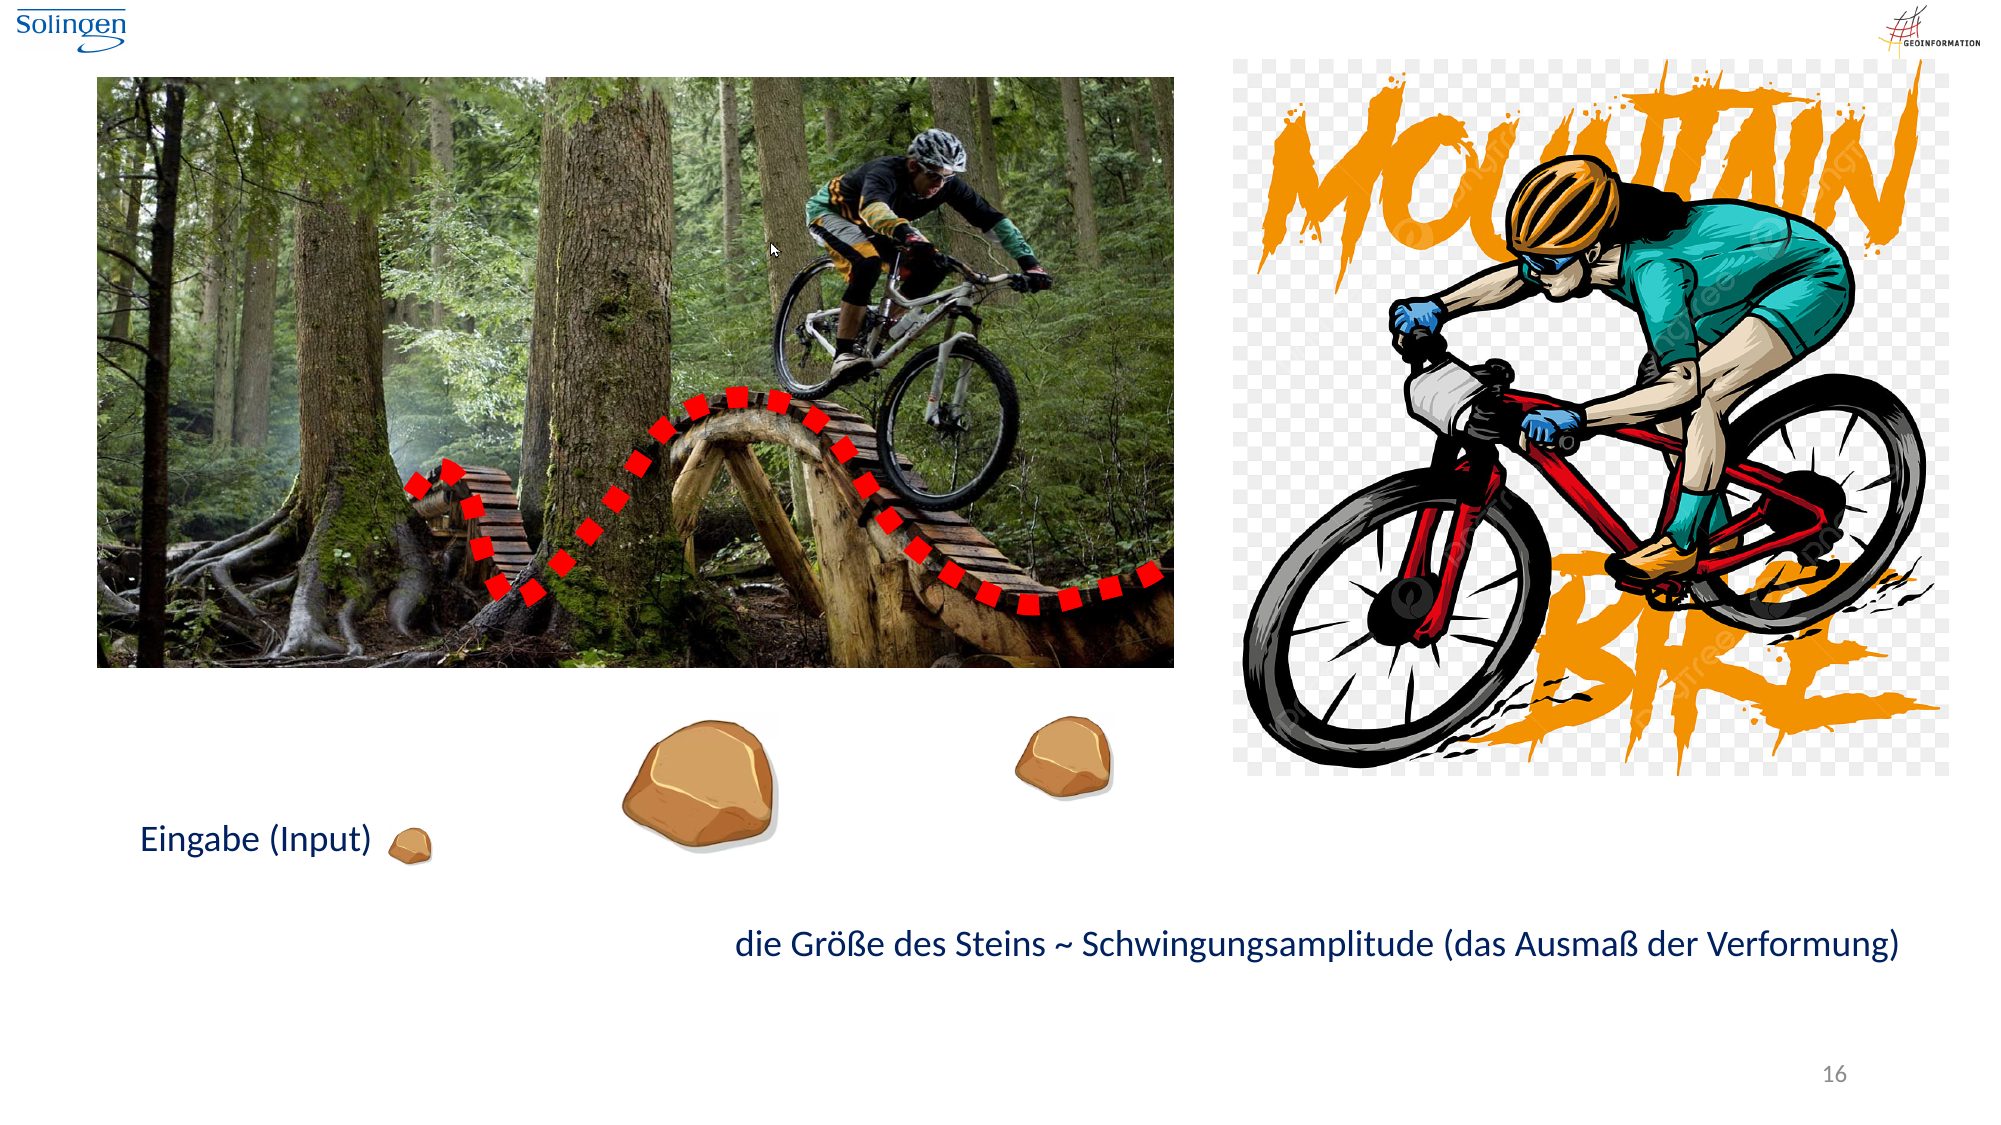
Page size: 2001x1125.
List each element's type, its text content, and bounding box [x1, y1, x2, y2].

text_box die Größe des Steins ~ Schwingungsamplitude (das Ausmaß der Verformung) [720, 911, 1917, 971]
text_box Eingabe (Input) [125, 806, 388, 866]
picture [621, 710, 780, 858]
picture [388, 825, 433, 867]
picture [1014, 710, 1115, 804]
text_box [97, 77, 1174, 668]
picture [1233, 5, 1980, 776]
picture [17, 9, 126, 53]
slide_number 16 [1412, 1042, 1863, 1103]
